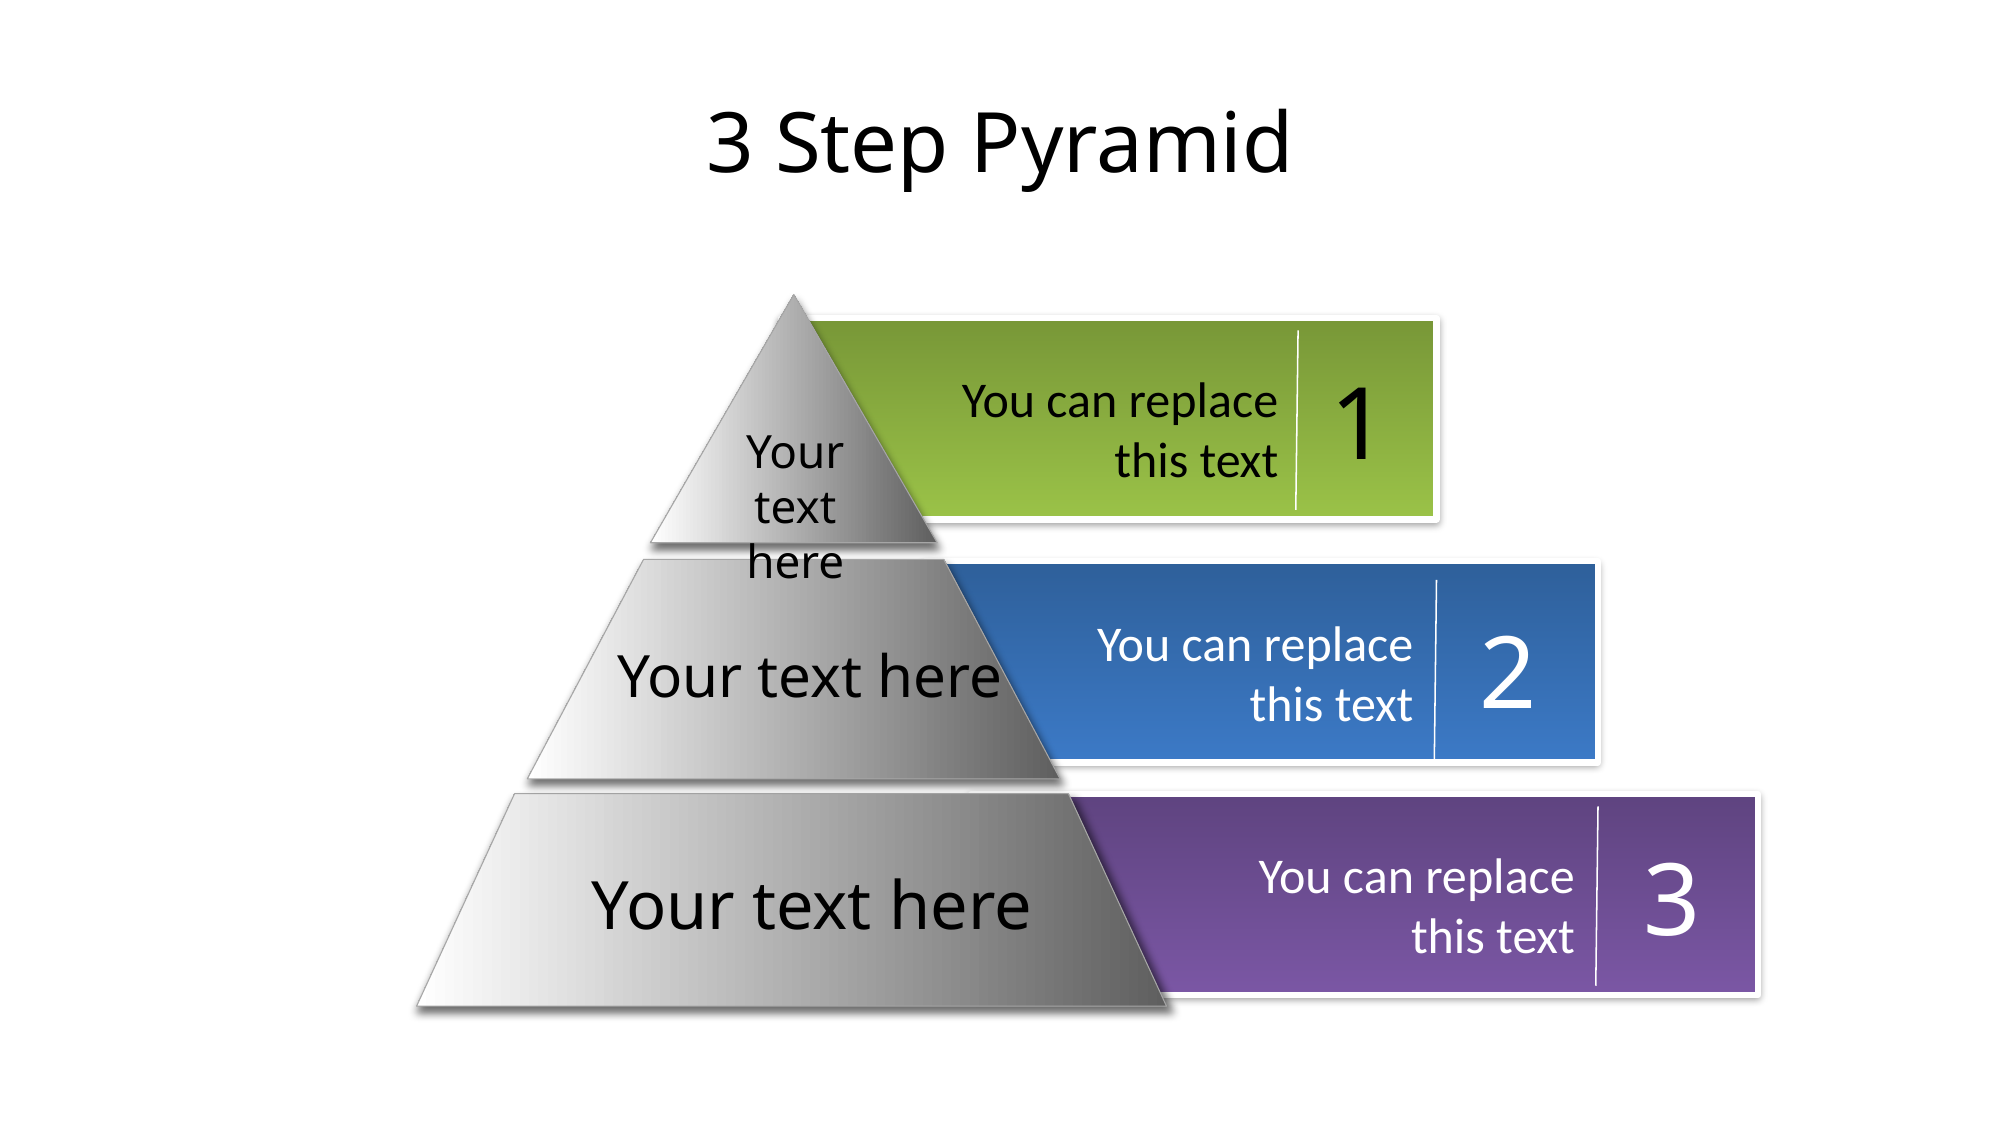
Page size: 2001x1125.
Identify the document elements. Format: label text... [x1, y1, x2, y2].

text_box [1171, 560, 1599, 763]
title 3 Step Pyramid [99, 45, 1900, 233]
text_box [1171, 317, 1437, 520]
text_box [416, 294, 1167, 1007]
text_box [1171, 793, 1759, 996]
